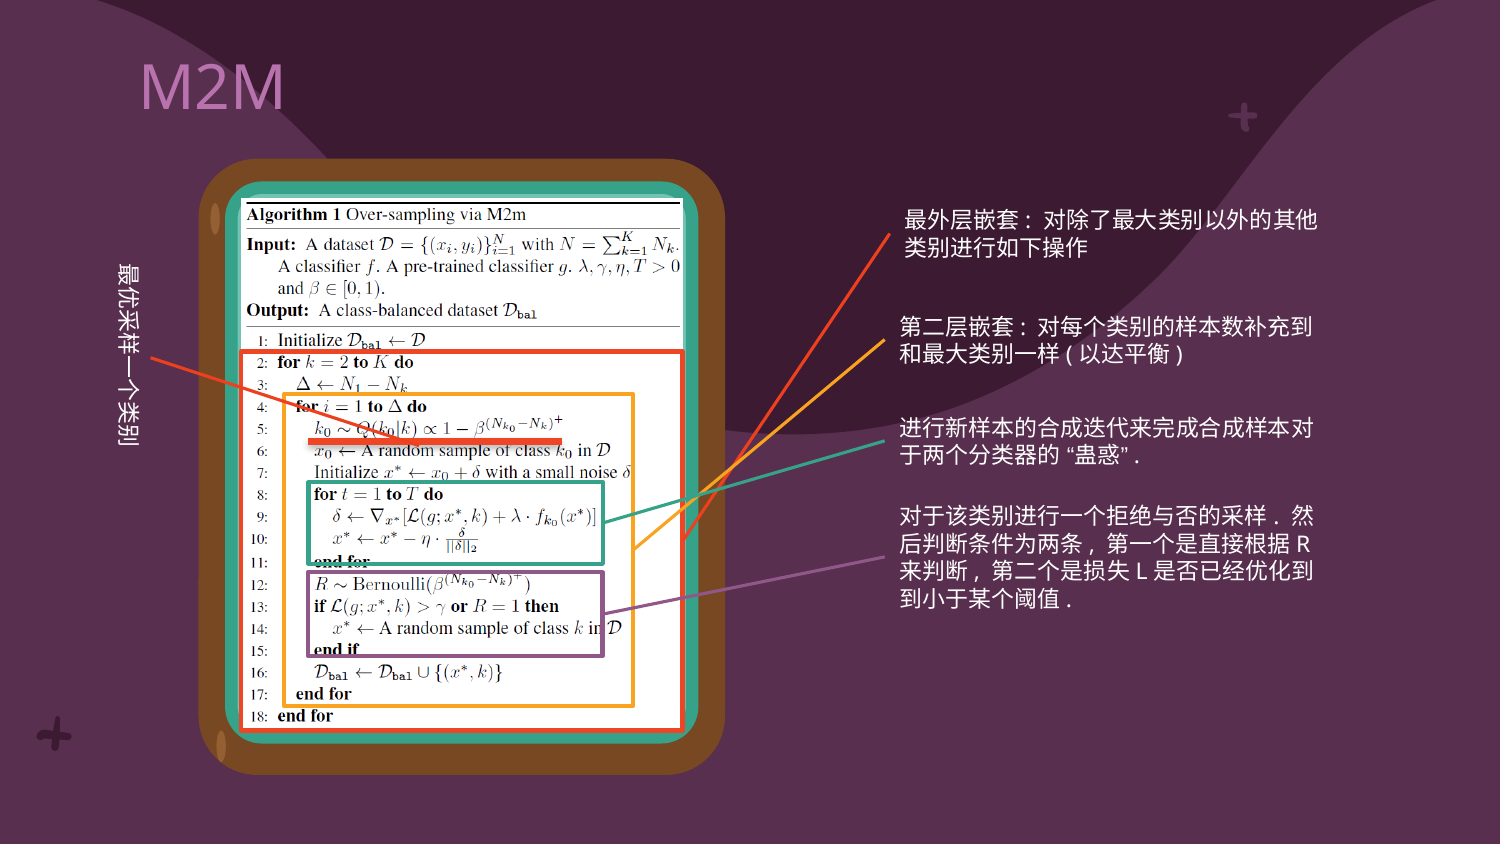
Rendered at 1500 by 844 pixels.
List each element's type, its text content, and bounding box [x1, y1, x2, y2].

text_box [308, 405, 1330, 494]
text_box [307, 494, 1330, 657]
title M2M [123, 32, 974, 130]
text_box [240, 198, 1334, 309]
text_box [240, 475, 1334, 731]
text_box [283, 475, 1330, 707]
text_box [568, 304, 1330, 405]
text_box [198, 158, 726, 247]
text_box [92, 248, 562, 468]
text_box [198, 475, 726, 776]
